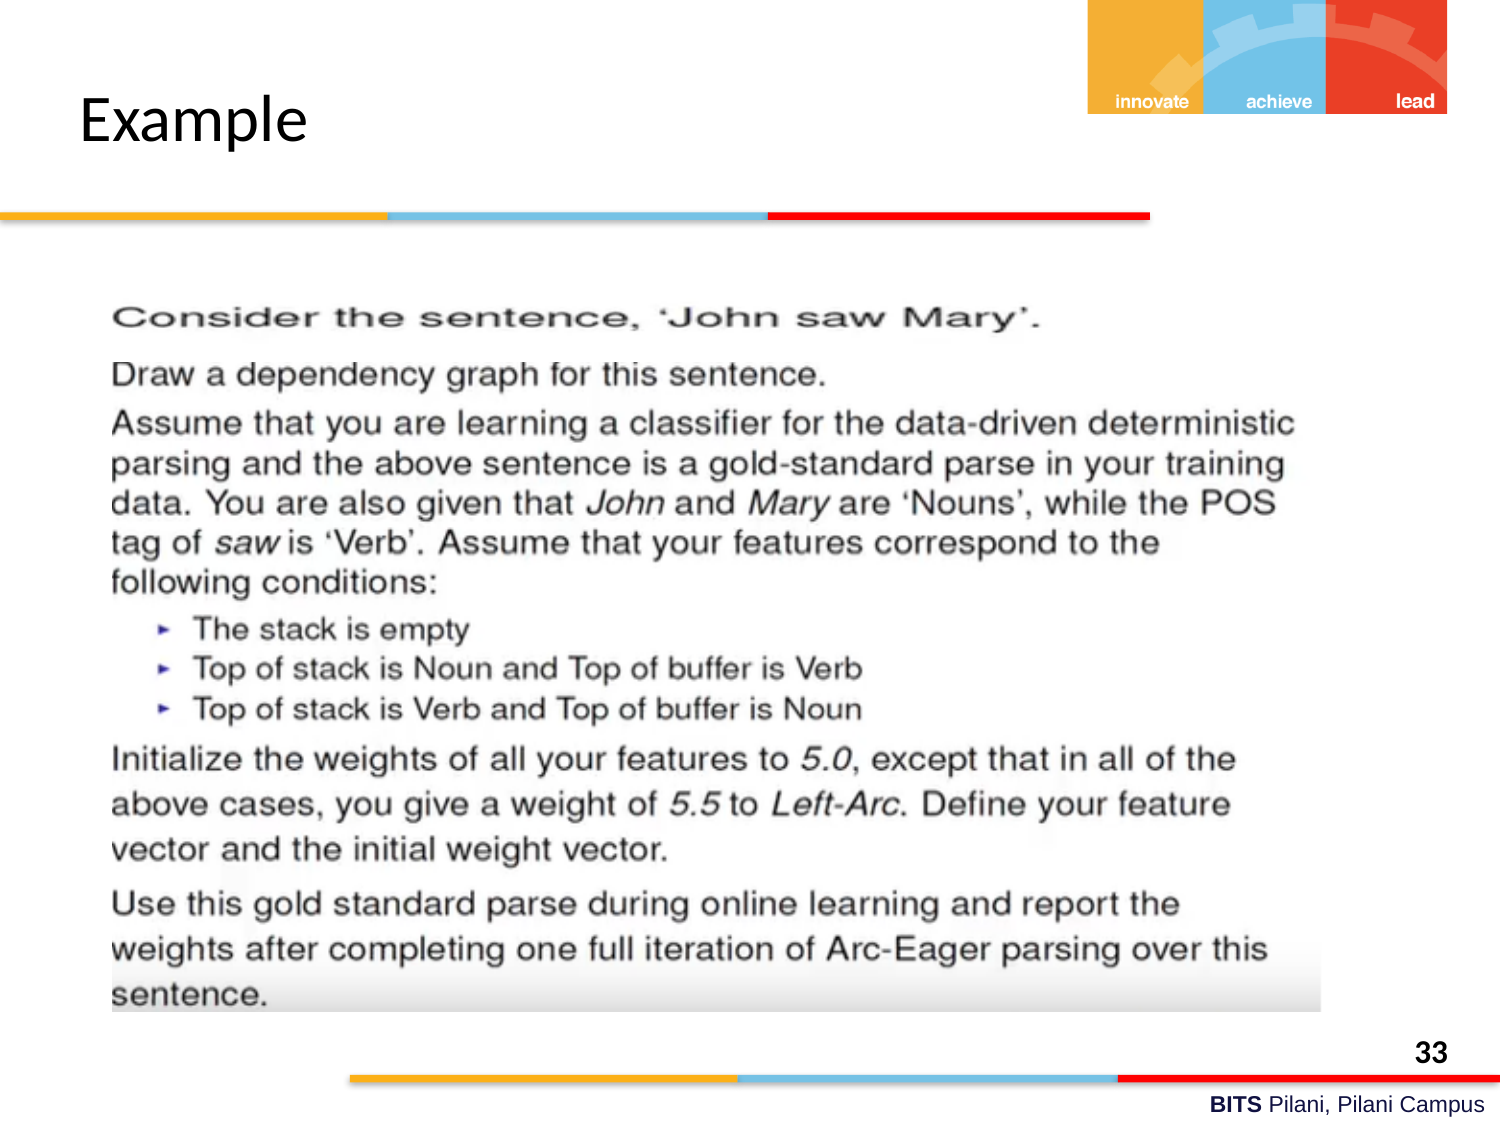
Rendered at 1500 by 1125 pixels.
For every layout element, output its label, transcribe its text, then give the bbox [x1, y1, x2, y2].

picture [111, 296, 1070, 344]
footer [360, 1023, 1081, 1084]
slide_number 33 [1399, 1023, 1500, 1072]
title Example [64, 45, 1069, 185]
picture [111, 362, 1329, 1012]
picture [1087, 0, 1448, 114]
